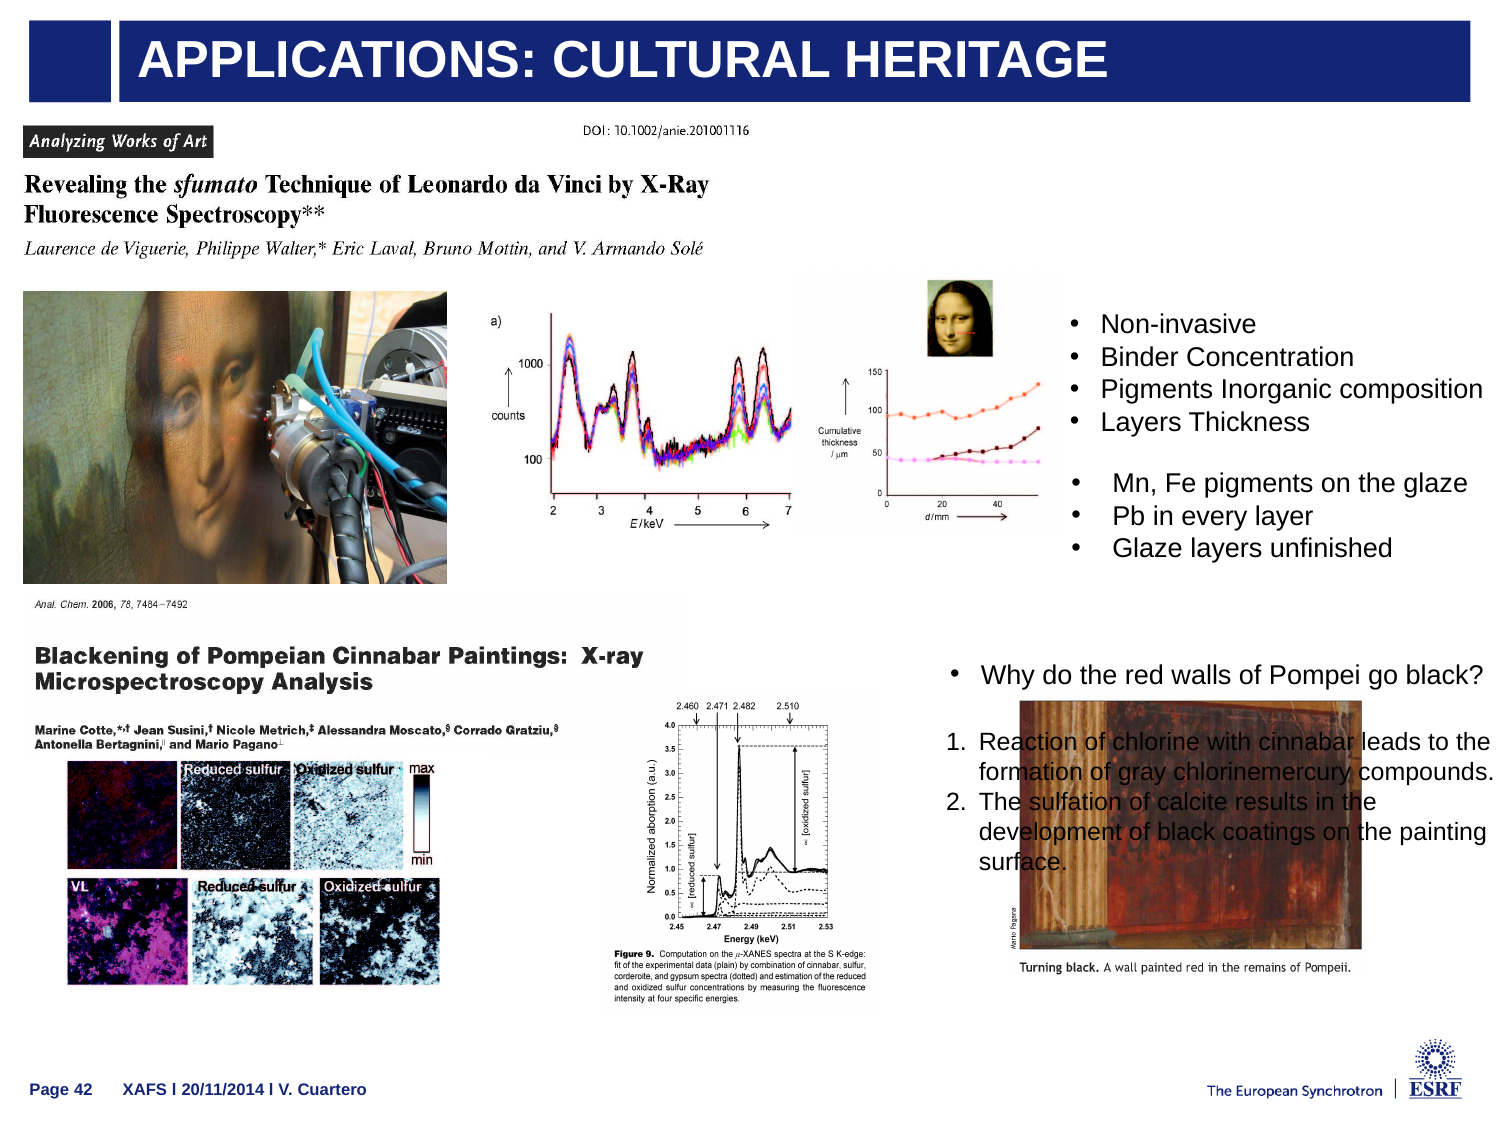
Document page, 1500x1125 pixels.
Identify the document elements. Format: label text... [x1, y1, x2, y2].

picture [1009, 694, 1365, 978]
text_box Reaction of chlorine with cinnabar leads to the formation of gray chlorinemercury compounds. The sulfation of calcite results in the development of black coatings on the painting surface. [942, 723, 1004, 877]
text_box Mn, Fe pigments on the glaze Pb in every layer Glaze layers unfinished [1067, 463, 1472, 565]
footer XAFS l 20/11/2014 l V. Cuartero [118, 1063, 1122, 1099]
slide_number Page 42 [29, 1063, 98, 1099]
text_box Non-invasive Binder Concentration Pigments Inorganic composition Layers Thickness [1071, 305, 1487, 439]
picture [484, 267, 1066, 538]
title Applications: cultural heritage [119, 20, 1471, 102]
text_box Why do the red walls of Pompei go black? [946, 655, 1487, 692]
picture [1175, 1018, 1500, 1125]
text_box Reaction of chlorine with cinnabar leads to the formation of gray chlorinemercury compounds. The sulfation of calcite results in the development of black coatings on the painting surface. [1368, 723, 1500, 877]
picture [22, 291, 447, 584]
picture [1, 119, 772, 269]
picture [20, 594, 882, 1012]
